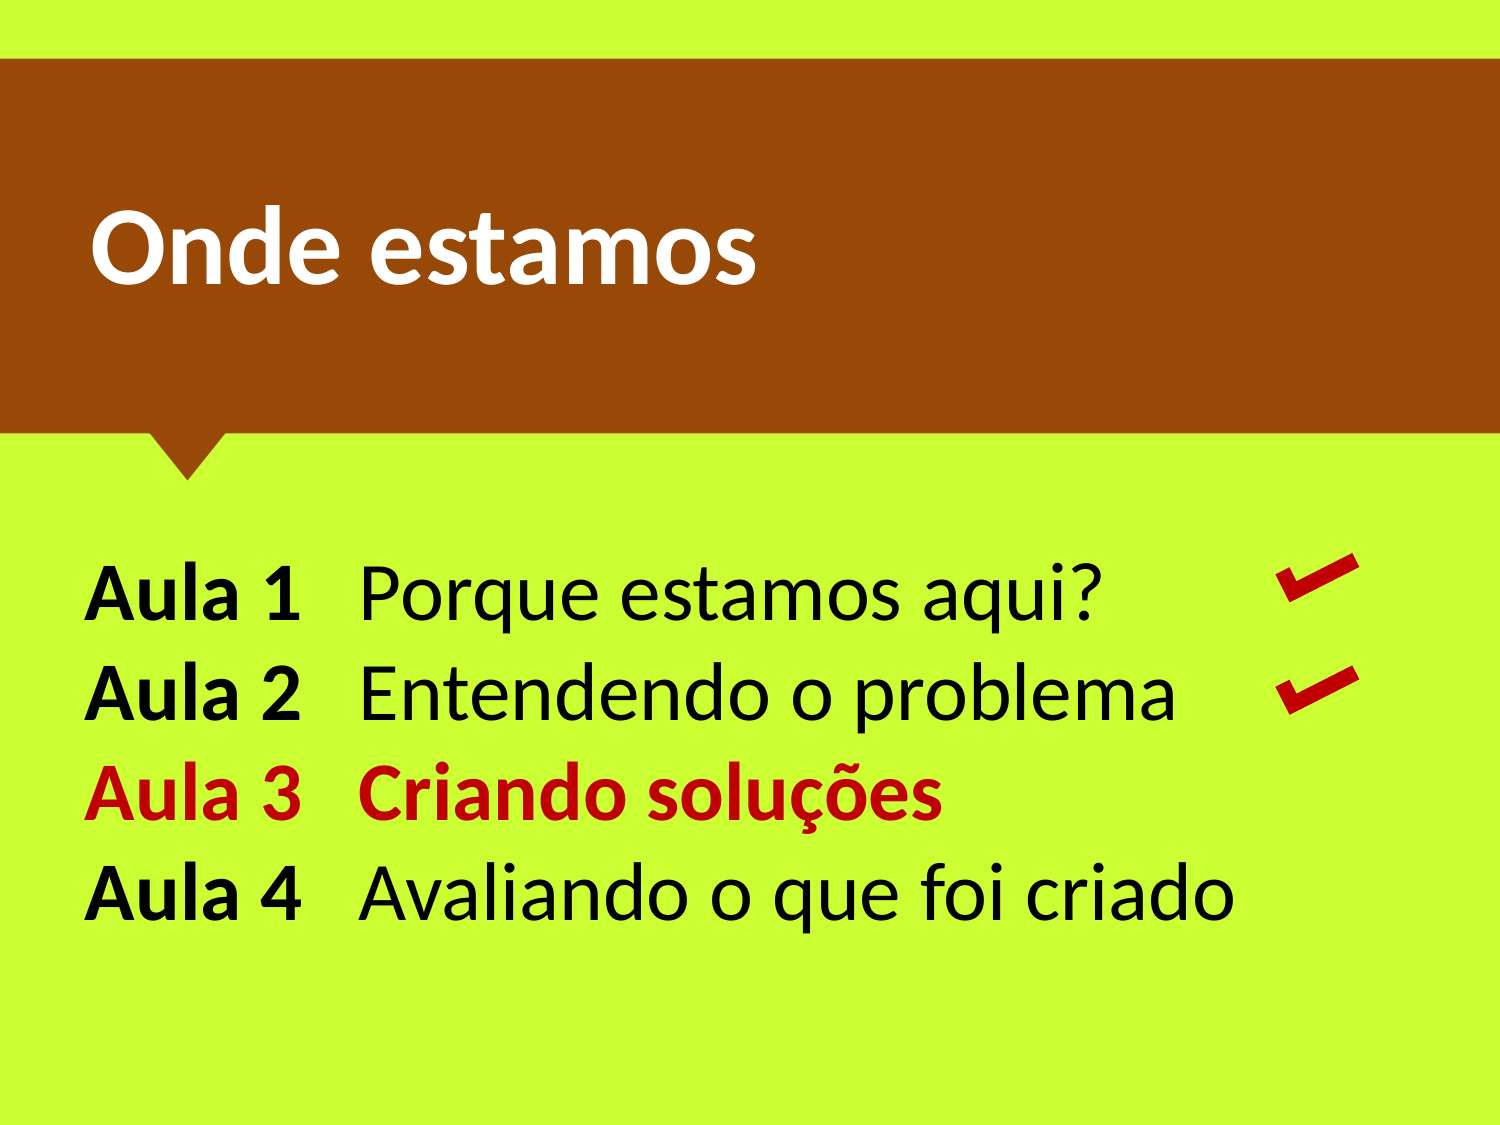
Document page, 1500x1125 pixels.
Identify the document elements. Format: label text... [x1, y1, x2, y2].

text_box [1273, 550, 1362, 605]
text_box [138, 419, 237, 483]
title Onde estamos [75, 45, 1425, 434]
text_box [1273, 663, 1362, 717]
text_box [227, 56, 1500, 436]
text_box Aula 1 Porque estamos aqui? Aula 2 Entendendo o problema Aula 3 Criando soluções Aula 4 Avaliando o que foi criado [70, 530, 1465, 945]
text_box [0, 56, 148, 436]
